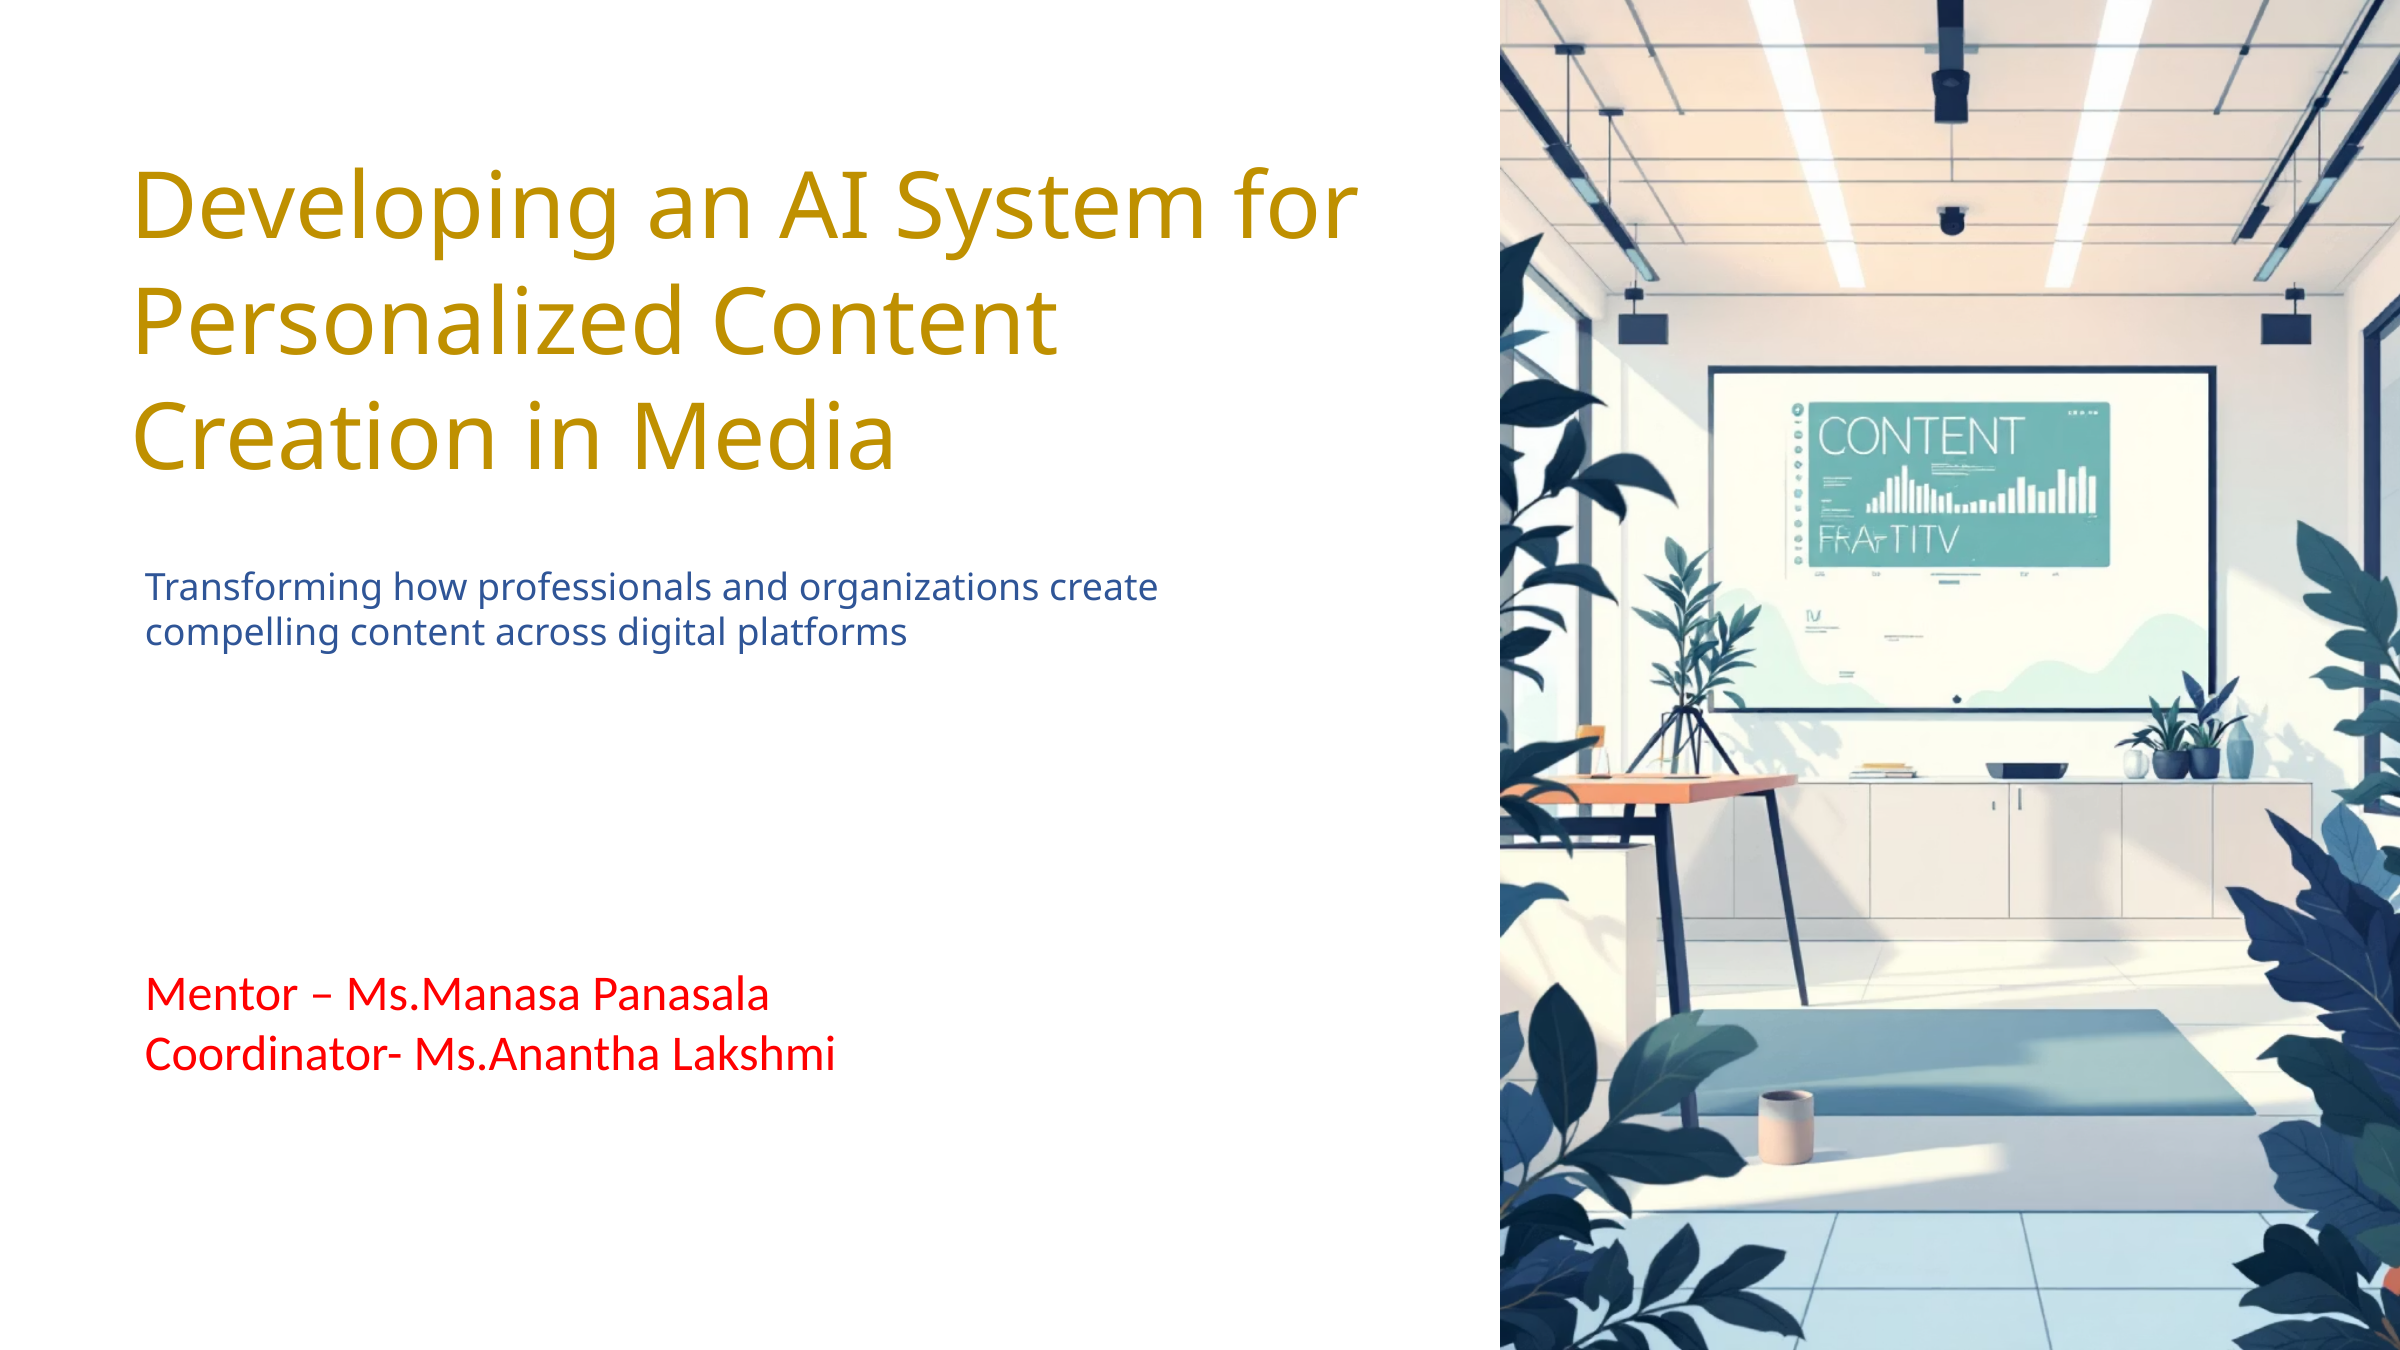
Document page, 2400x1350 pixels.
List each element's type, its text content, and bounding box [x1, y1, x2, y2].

text_box Transforming how professionals and organizations create compelling content across digital platforms [130, 555, 1286, 705]
picture [1499, 0, 2400, 1350]
text_box Developing an AI System for Personalized Content Creation in Media [130, 141, 1370, 374]
text_box Mentor – Ms.Manasa Panasala Coordinator- Ms.Anantha Lakshmi [130, 952, 1144, 1088]
